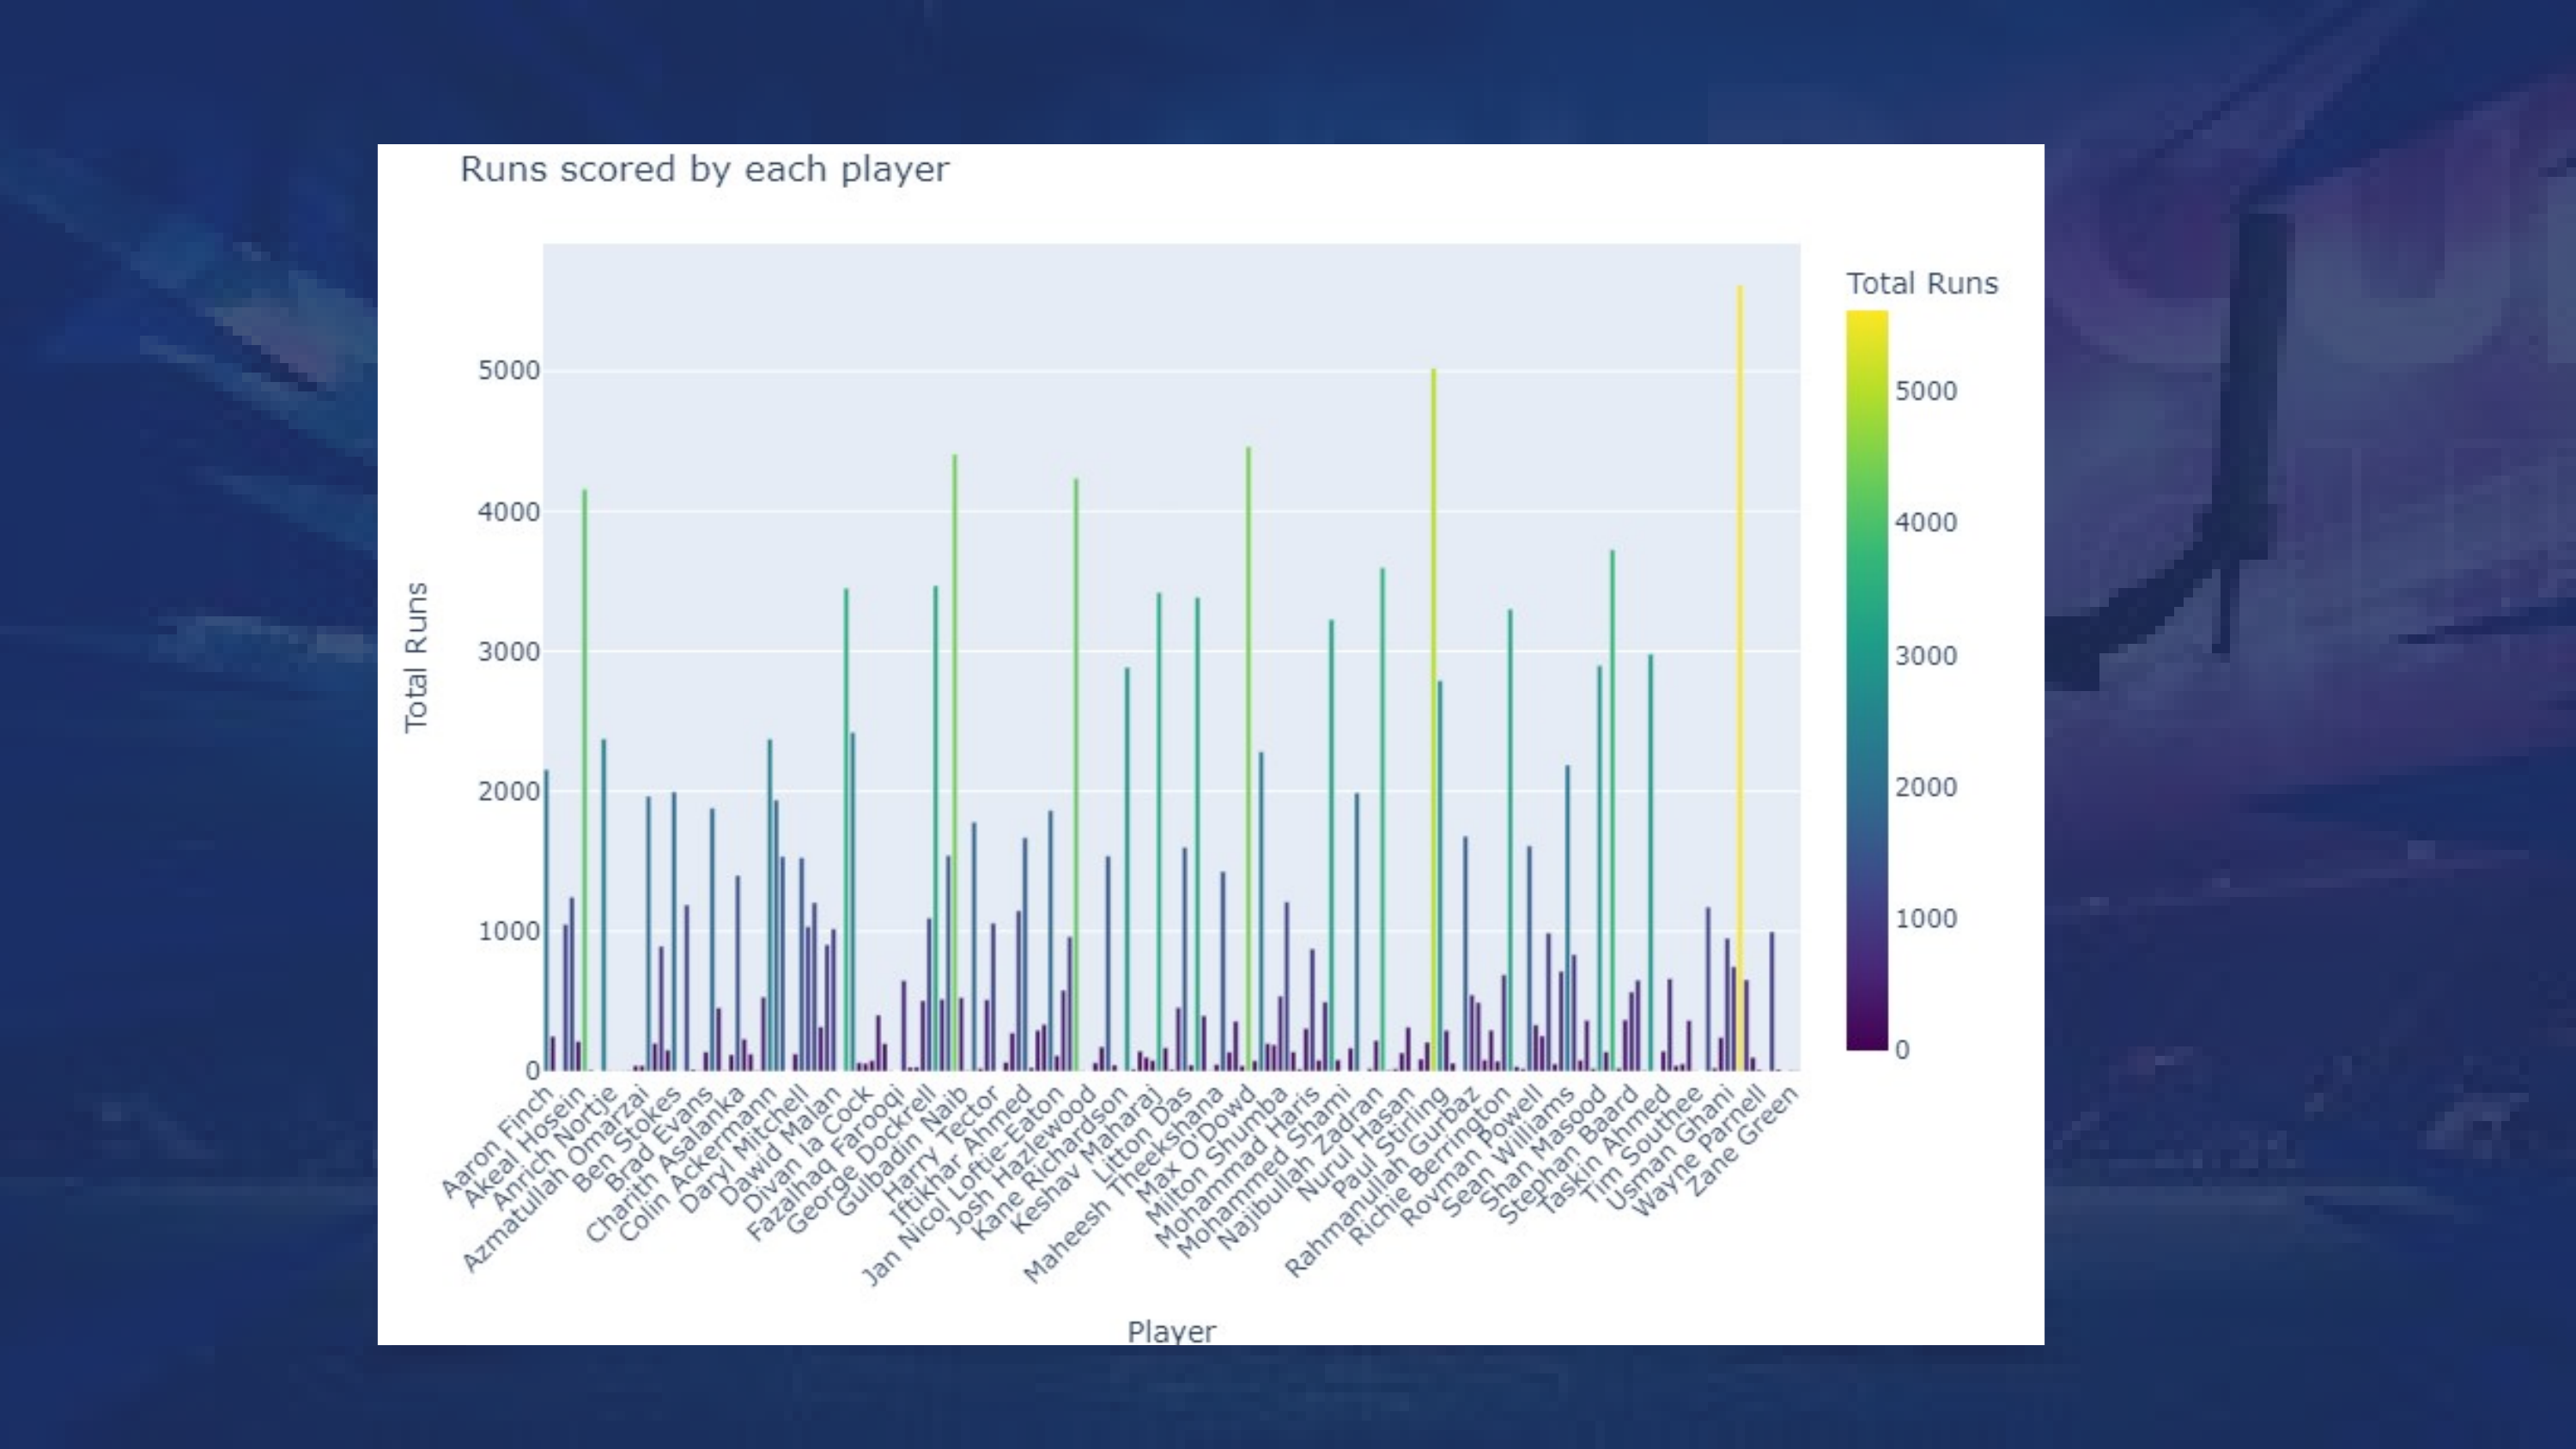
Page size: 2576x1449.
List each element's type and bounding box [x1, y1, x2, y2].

text_box [377, 144, 2045, 1345]
text_box [0, 0, 2576, 1449]
